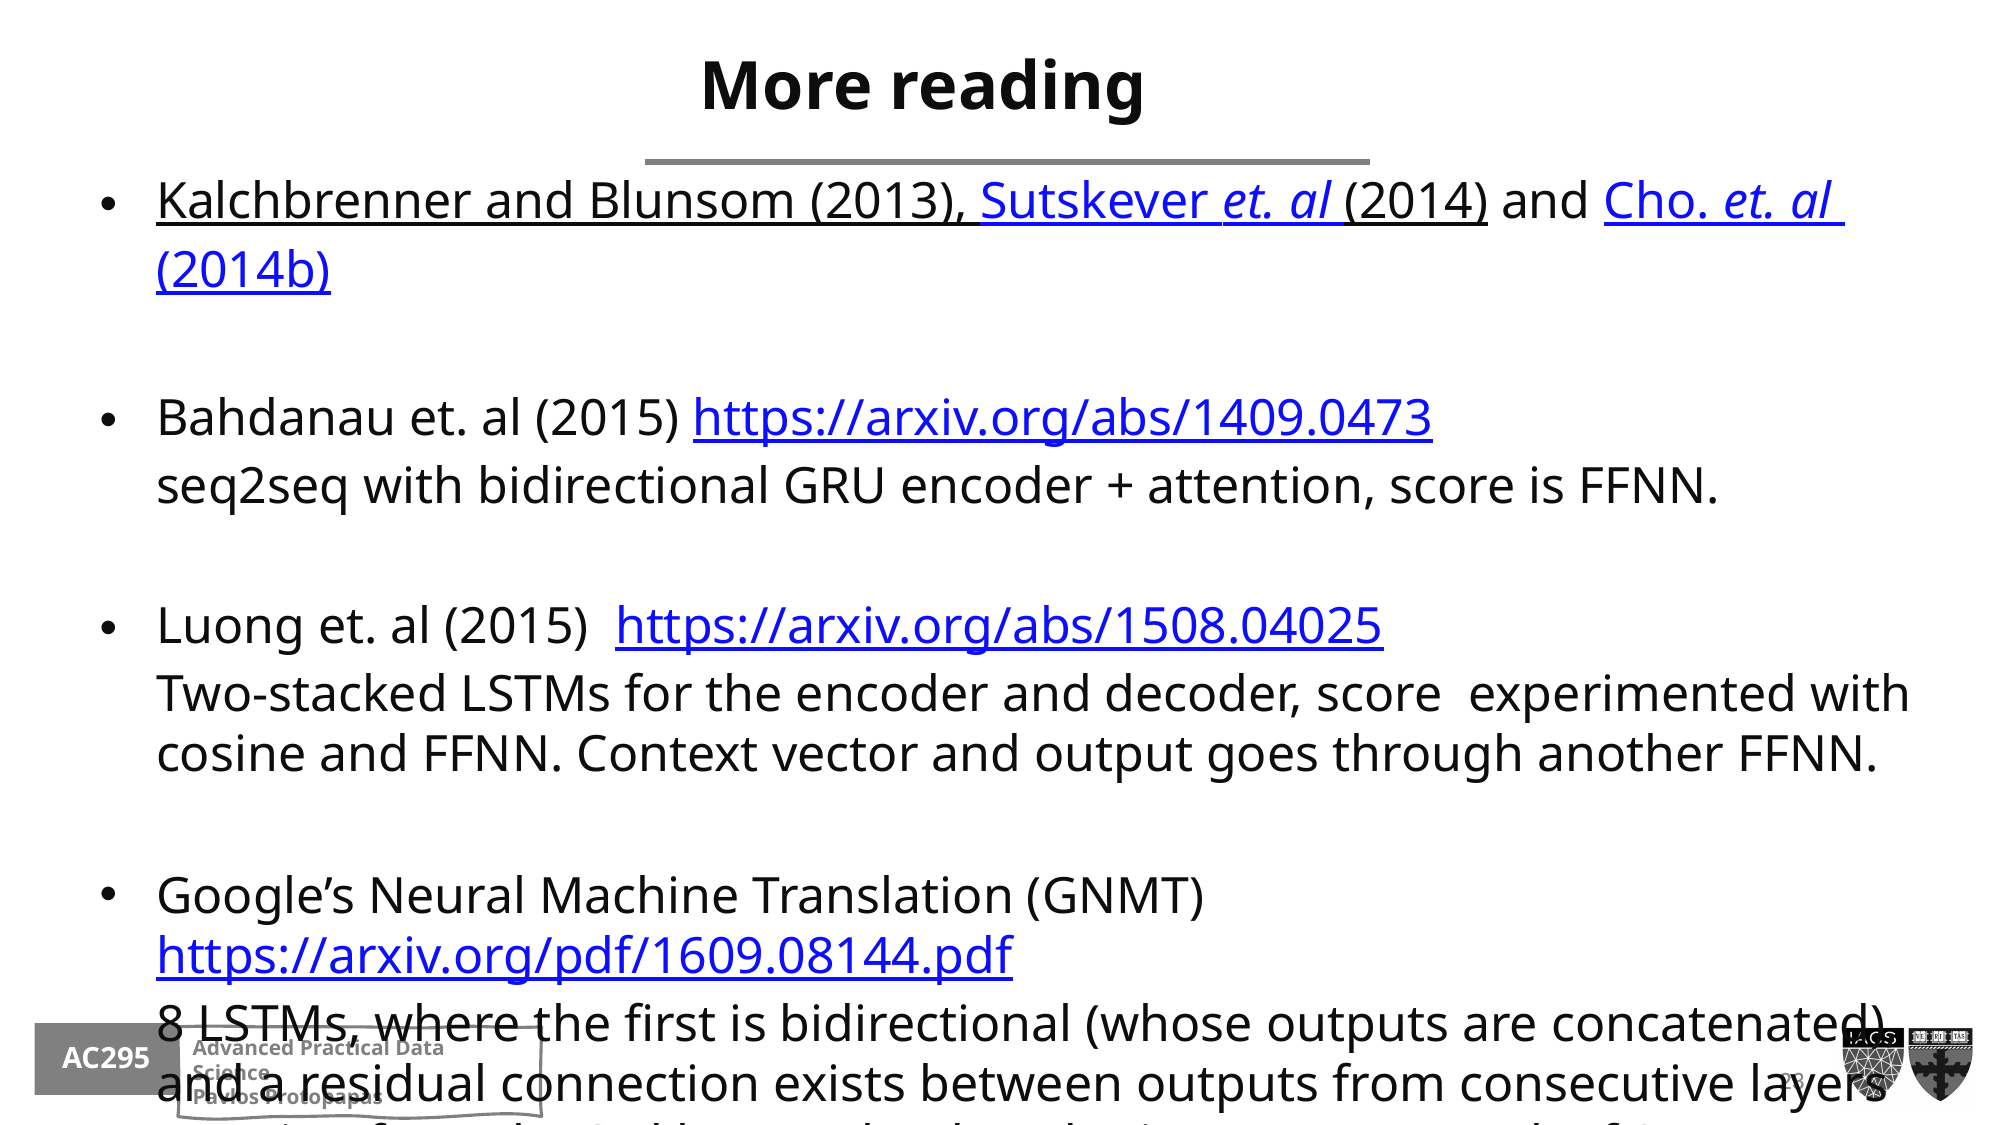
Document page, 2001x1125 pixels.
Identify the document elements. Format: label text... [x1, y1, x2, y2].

slide_number 23 [1353, 1049, 1820, 1110]
list Kalchbrenner and Blunsom (2013), Sutskever et. al (2014) and Cho. et. al (2014b) Bahdanau et. al (2015) https://arxiv.org/abs/1409.0473 seq2seq with bidirectional GRU encoder + attention, score is FFNN. Luong et. al (2015) https://arxiv.org/abs/1508.04025 Two-stacked LSTMs for the encoder and decoder, score experimented with cosine and FFNN. Context vector and output goes through another FFNN. Google’s Neural Machine Translation (GNMT) https://arxiv.org/pdf/1609.08144.pdf 8 LSTMs, where the first is bidirectional (whose outputs are concatenated), and a residual connection exists between outputs from consecutive layers (starting from the 3rd layer). The decoder is a separate stack of 8 unidirectional LSTMs. [84, 161, 2000, 508]
picture [1838, 1023, 1977, 1107]
title More reading [57, 35, 1943, 162]
